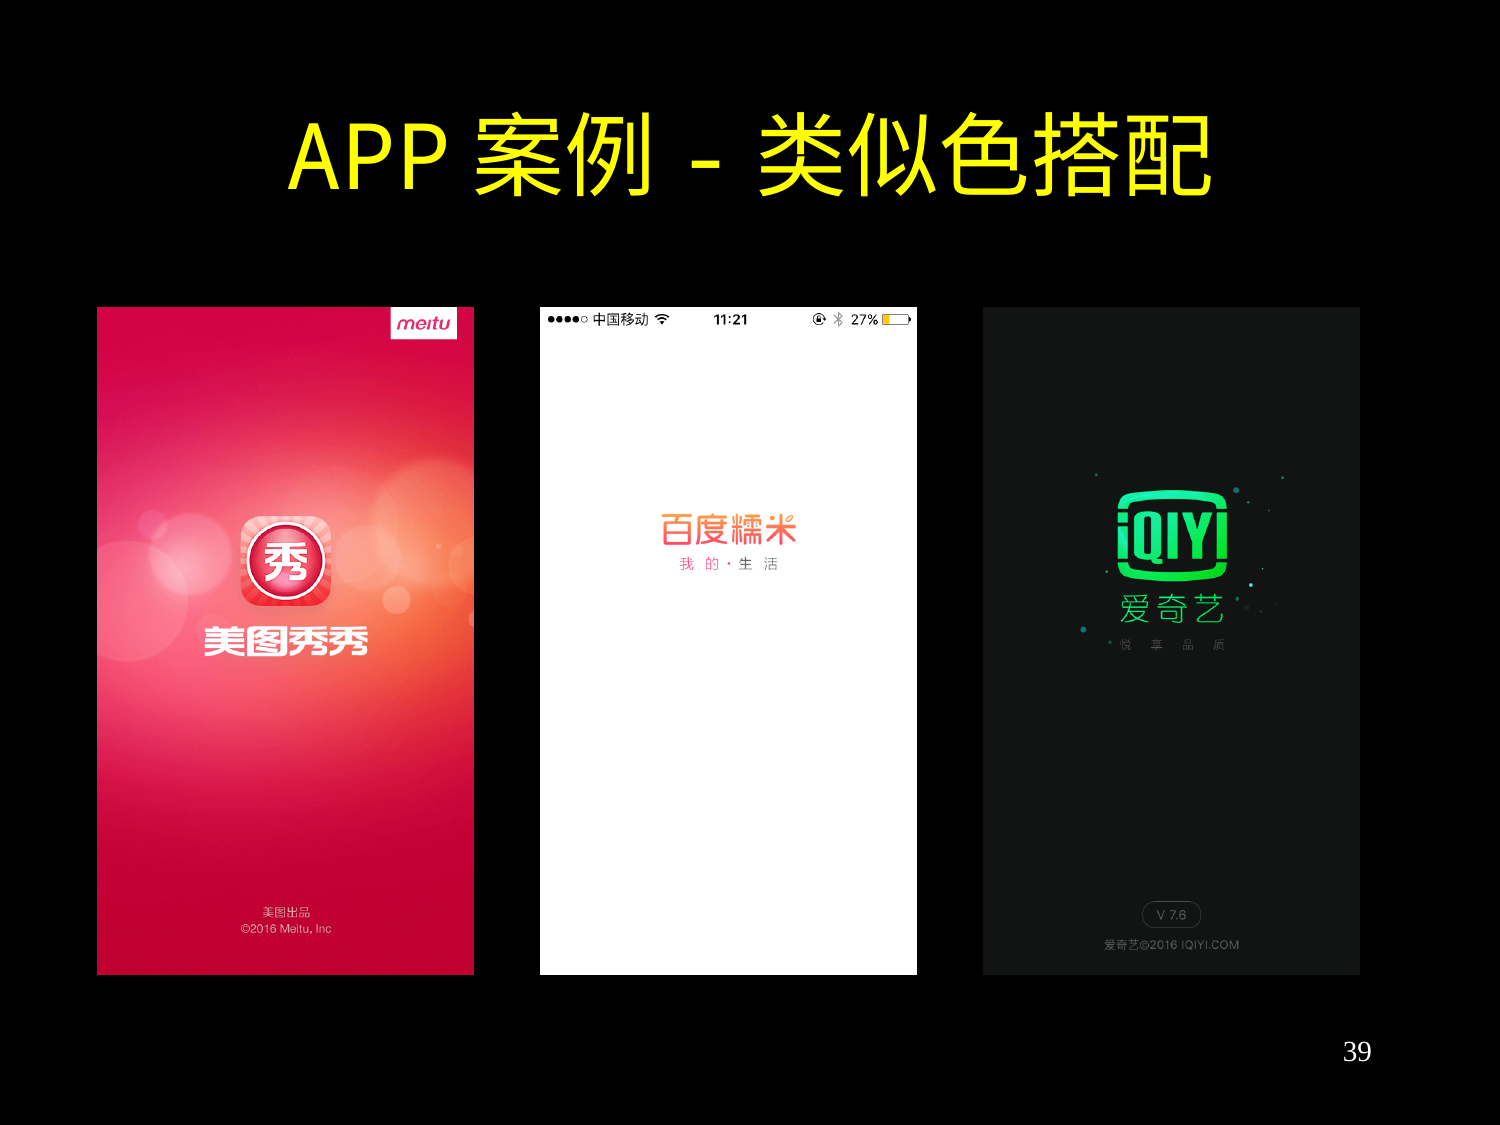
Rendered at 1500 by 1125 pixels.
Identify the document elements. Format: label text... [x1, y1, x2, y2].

picture [540, 306, 917, 975]
picture [983, 306, 1360, 975]
title APP案例-类似色搭配 [112, 58, 1388, 247]
slide_number 39 [1074, 1024, 1388, 1101]
picture [97, 306, 474, 975]
